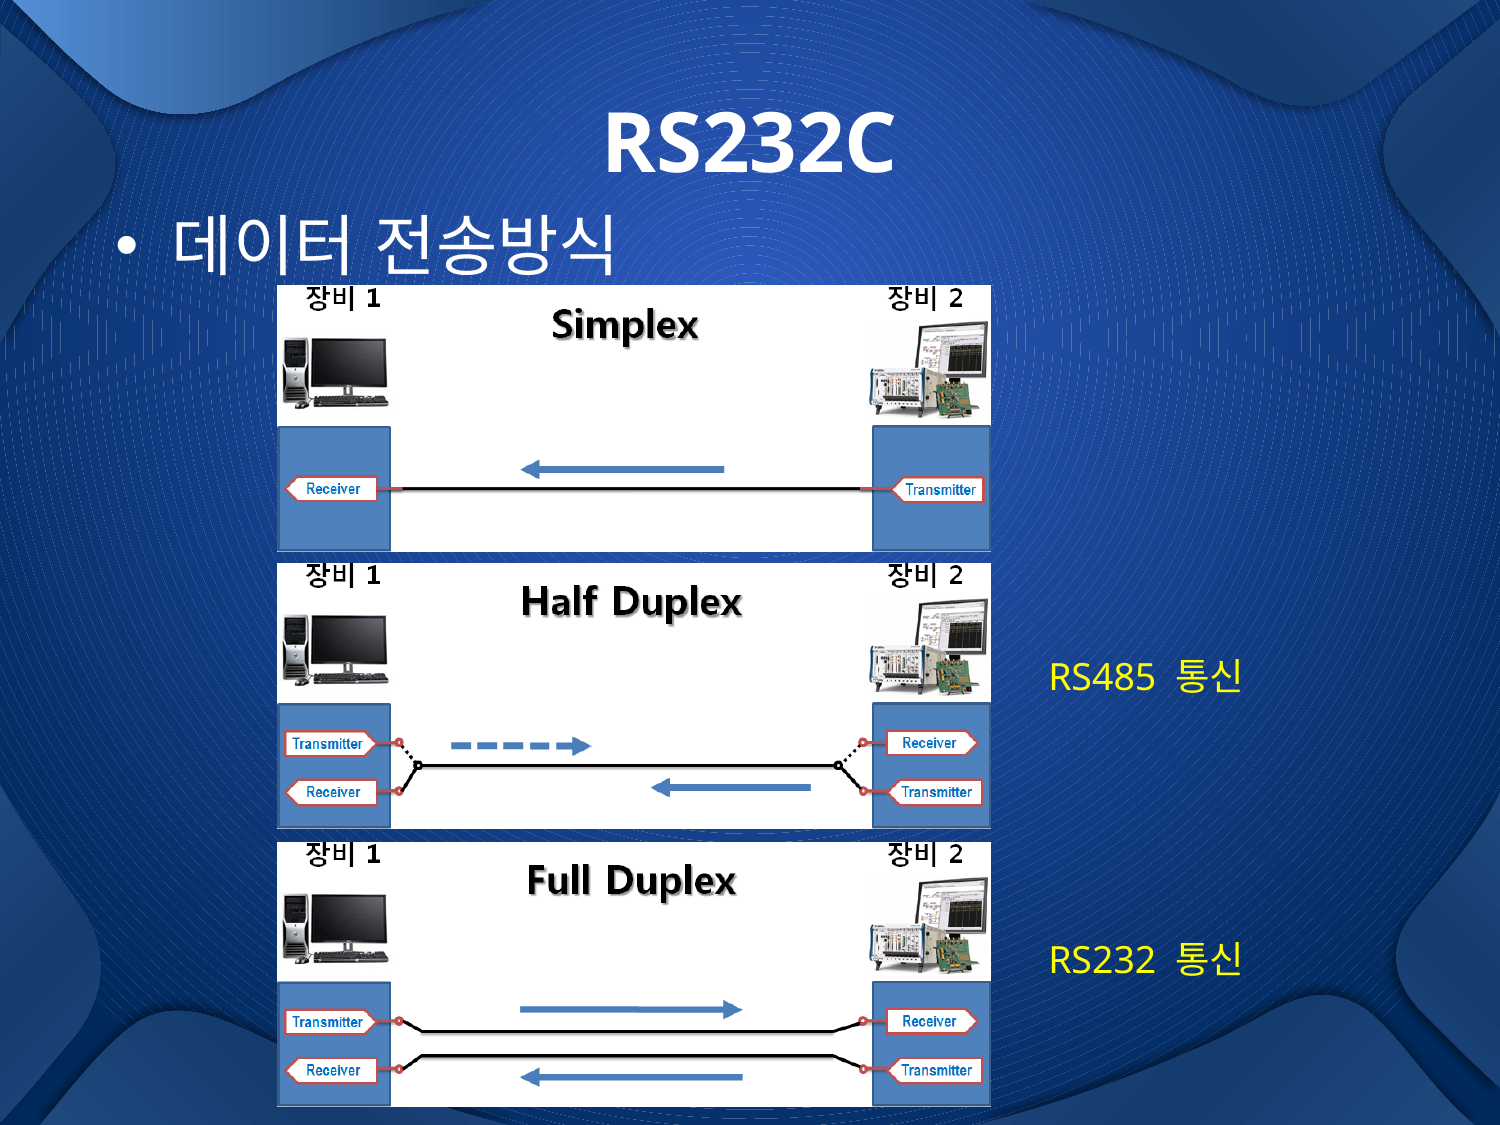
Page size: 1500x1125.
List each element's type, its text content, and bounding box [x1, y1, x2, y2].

title RS232C [75, 45, 1425, 233]
text_box RS232 통신 [1033, 928, 1341, 989]
list 데이터 전송방식 [100, 196, 1451, 1058]
text_box RS485 통신 [1033, 645, 1341, 705]
picture [277, 285, 991, 552]
picture [277, 842, 991, 1108]
picture [277, 563, 991, 829]
